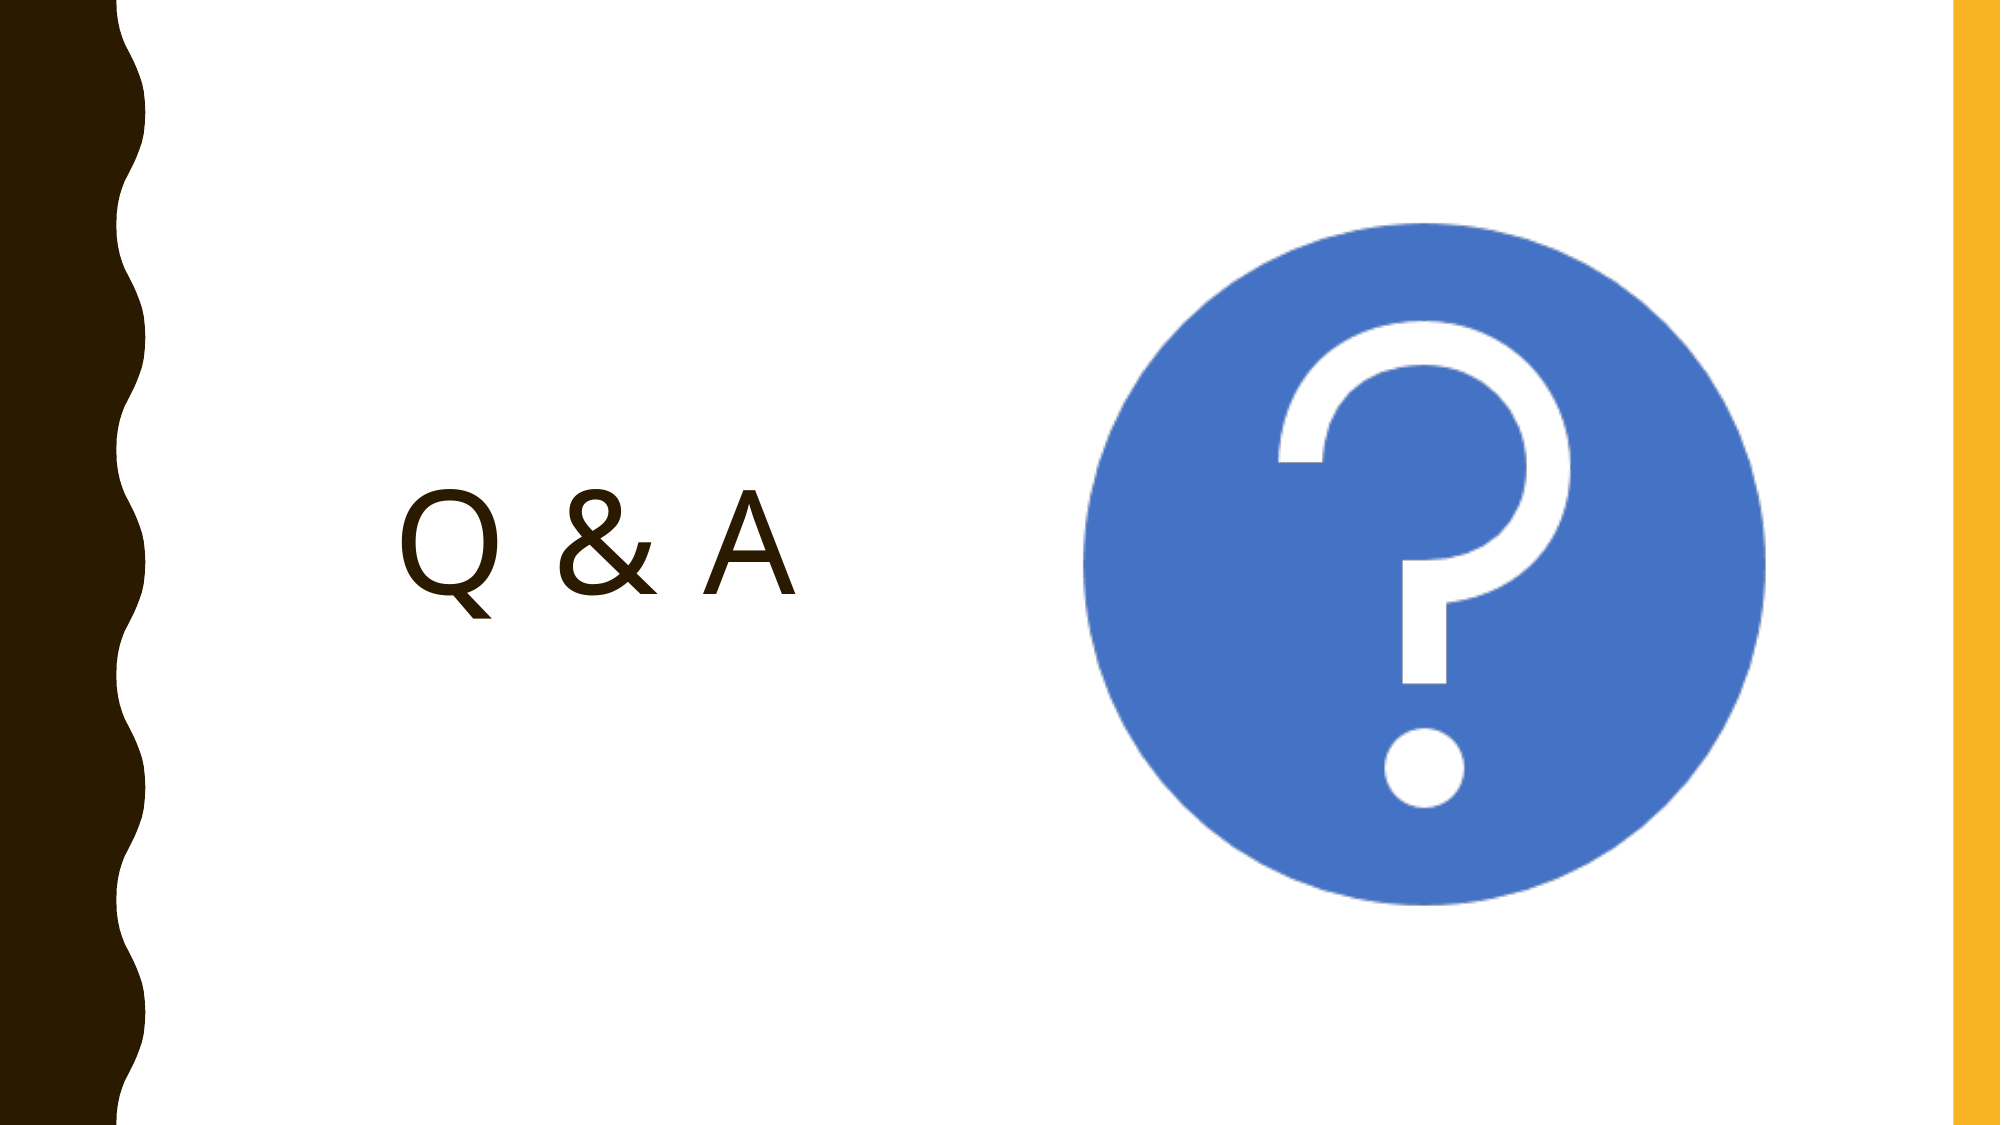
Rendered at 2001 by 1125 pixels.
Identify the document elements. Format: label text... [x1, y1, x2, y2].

picture [1000, 139, 1850, 990]
title Q & A [378, 461, 828, 663]
